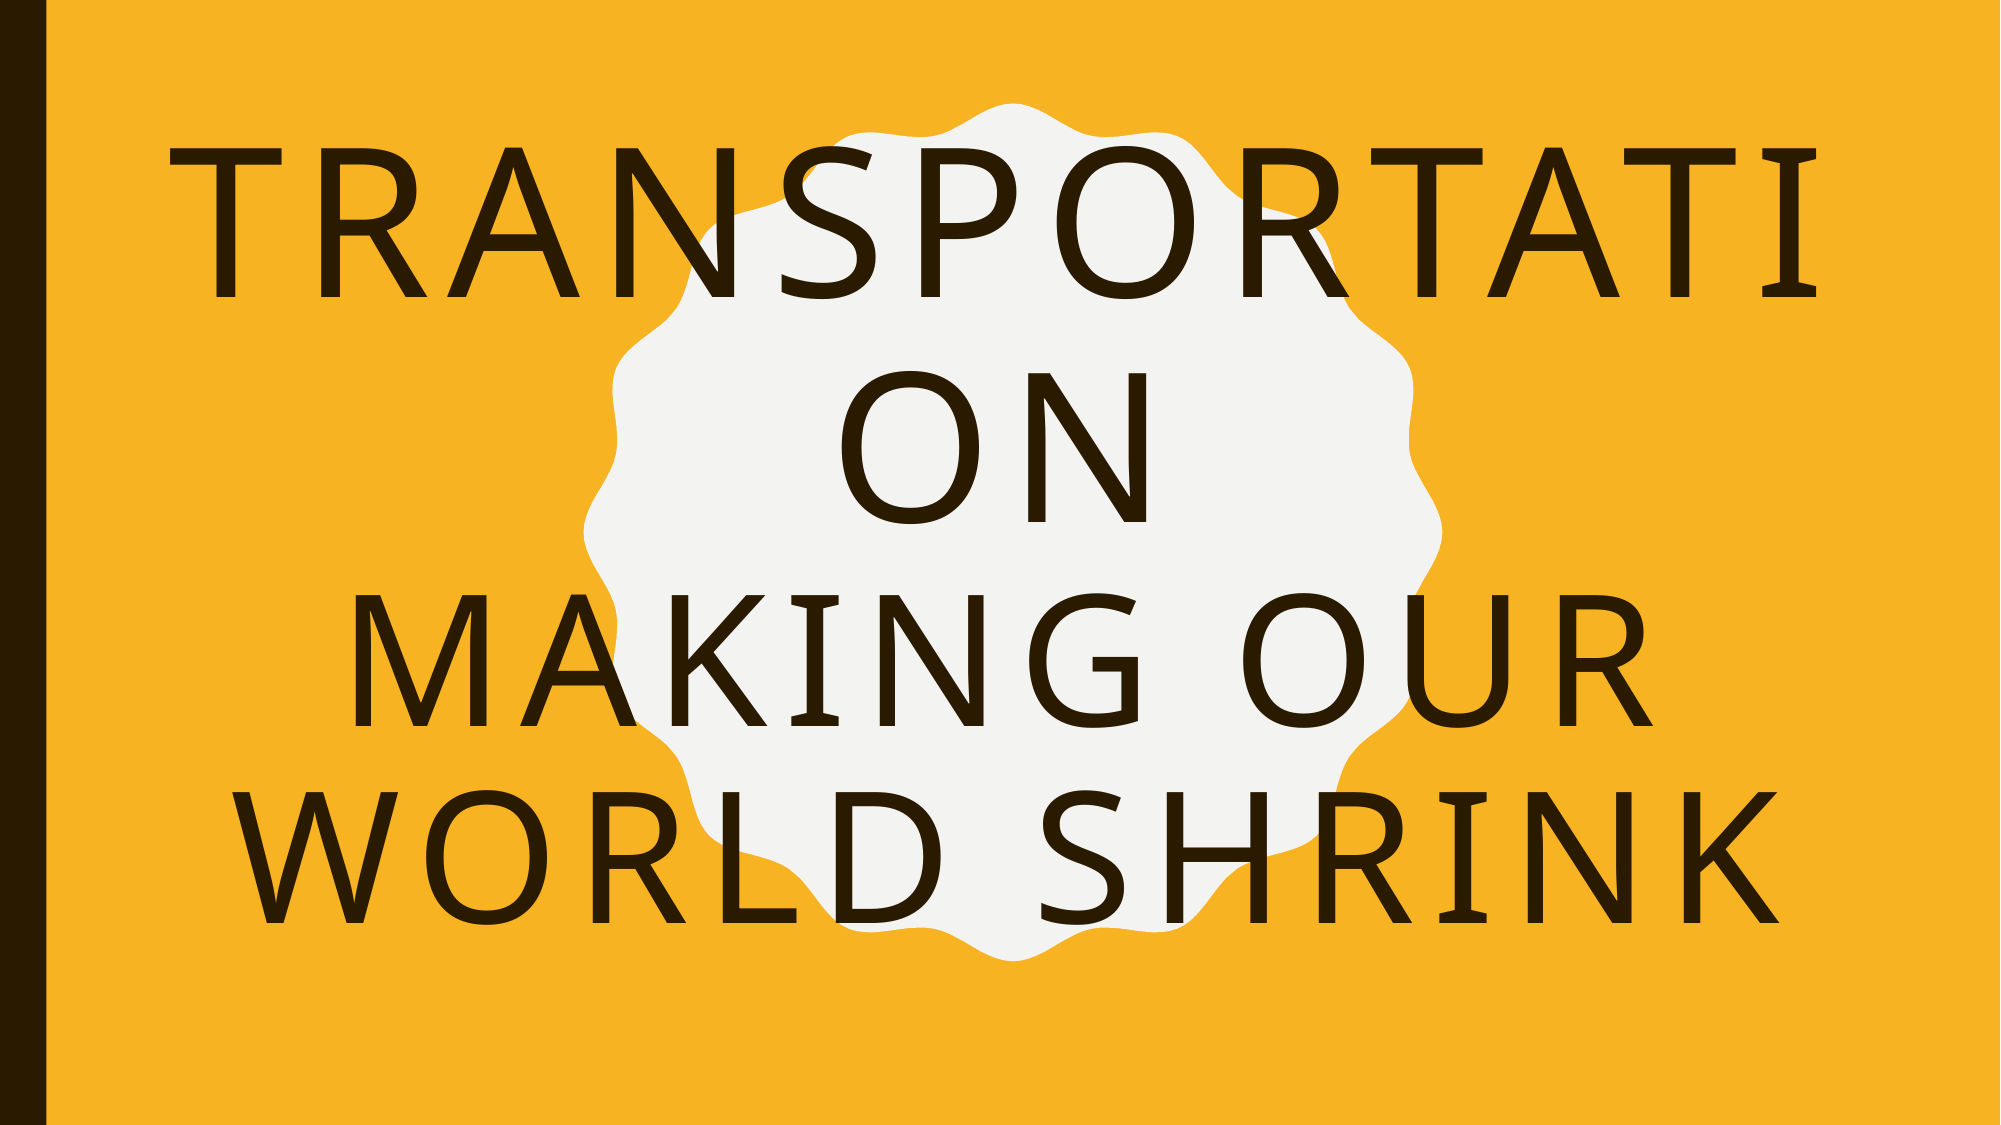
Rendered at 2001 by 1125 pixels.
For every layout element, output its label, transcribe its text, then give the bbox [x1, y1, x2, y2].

title transportation making our world shrink [143, 180, 1870, 902]
